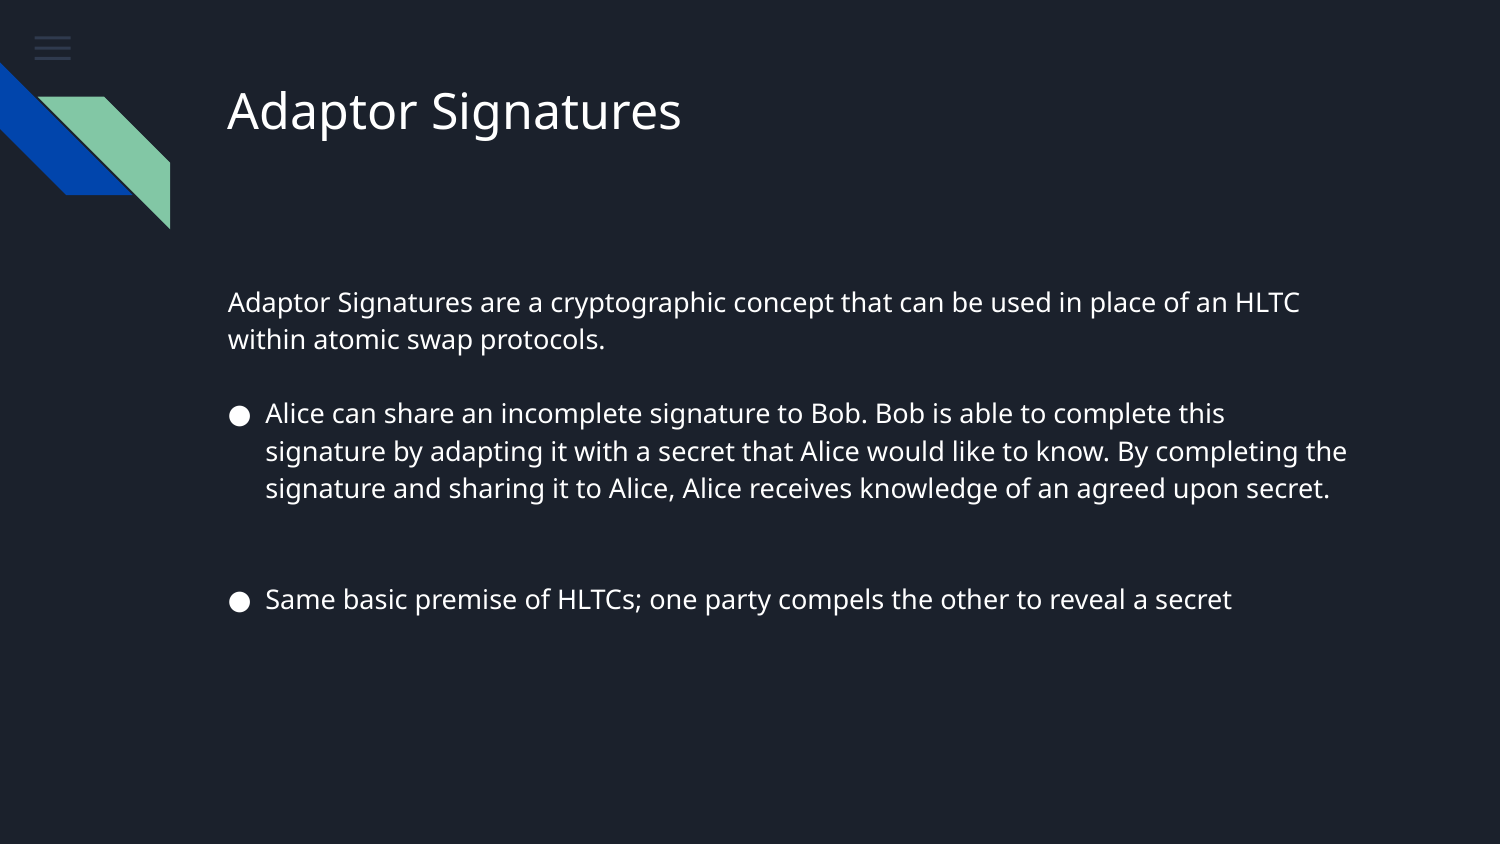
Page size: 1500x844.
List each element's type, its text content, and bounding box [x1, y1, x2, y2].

title Adaptor Signatures [212, 64, 1368, 215]
list Adaptor Signatures are a cryptographic concept that can be used in place of an HLTC within atomic swap protocols. Alice can share an incomplete signature to Bob. Bob is able to complete this signature by adapting it with a secret that Alice would like to know. By completing the signature and sharing it to Alice, Alice receives knowledge of an agreed upon secret. Same basic premise of HLTCs; one party compels the other to reveal a secret [212, 265, 1368, 743]
